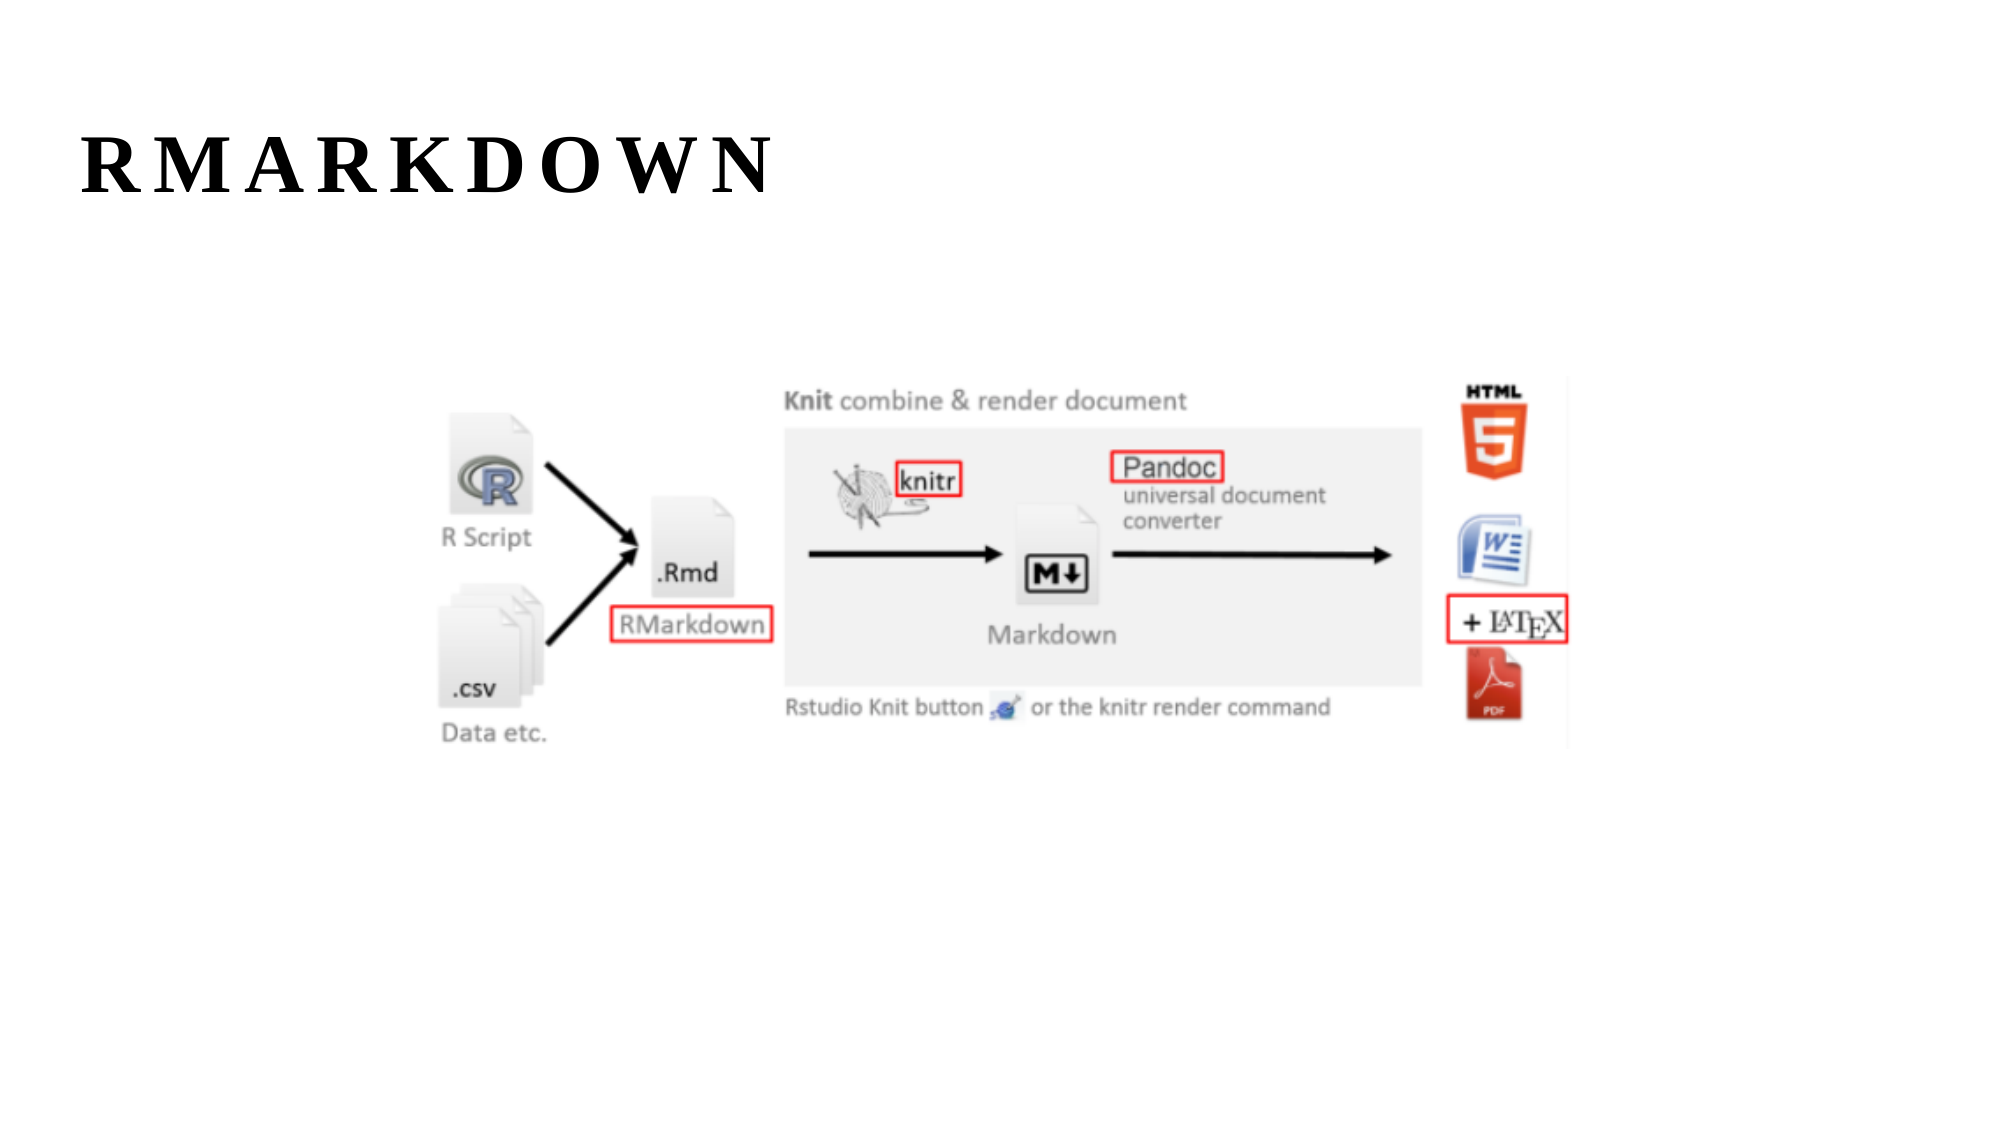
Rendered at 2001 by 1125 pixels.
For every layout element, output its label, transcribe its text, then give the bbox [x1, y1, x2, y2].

picture [428, 376, 1572, 749]
title Rmarkdown [65, 76, 1935, 217]
